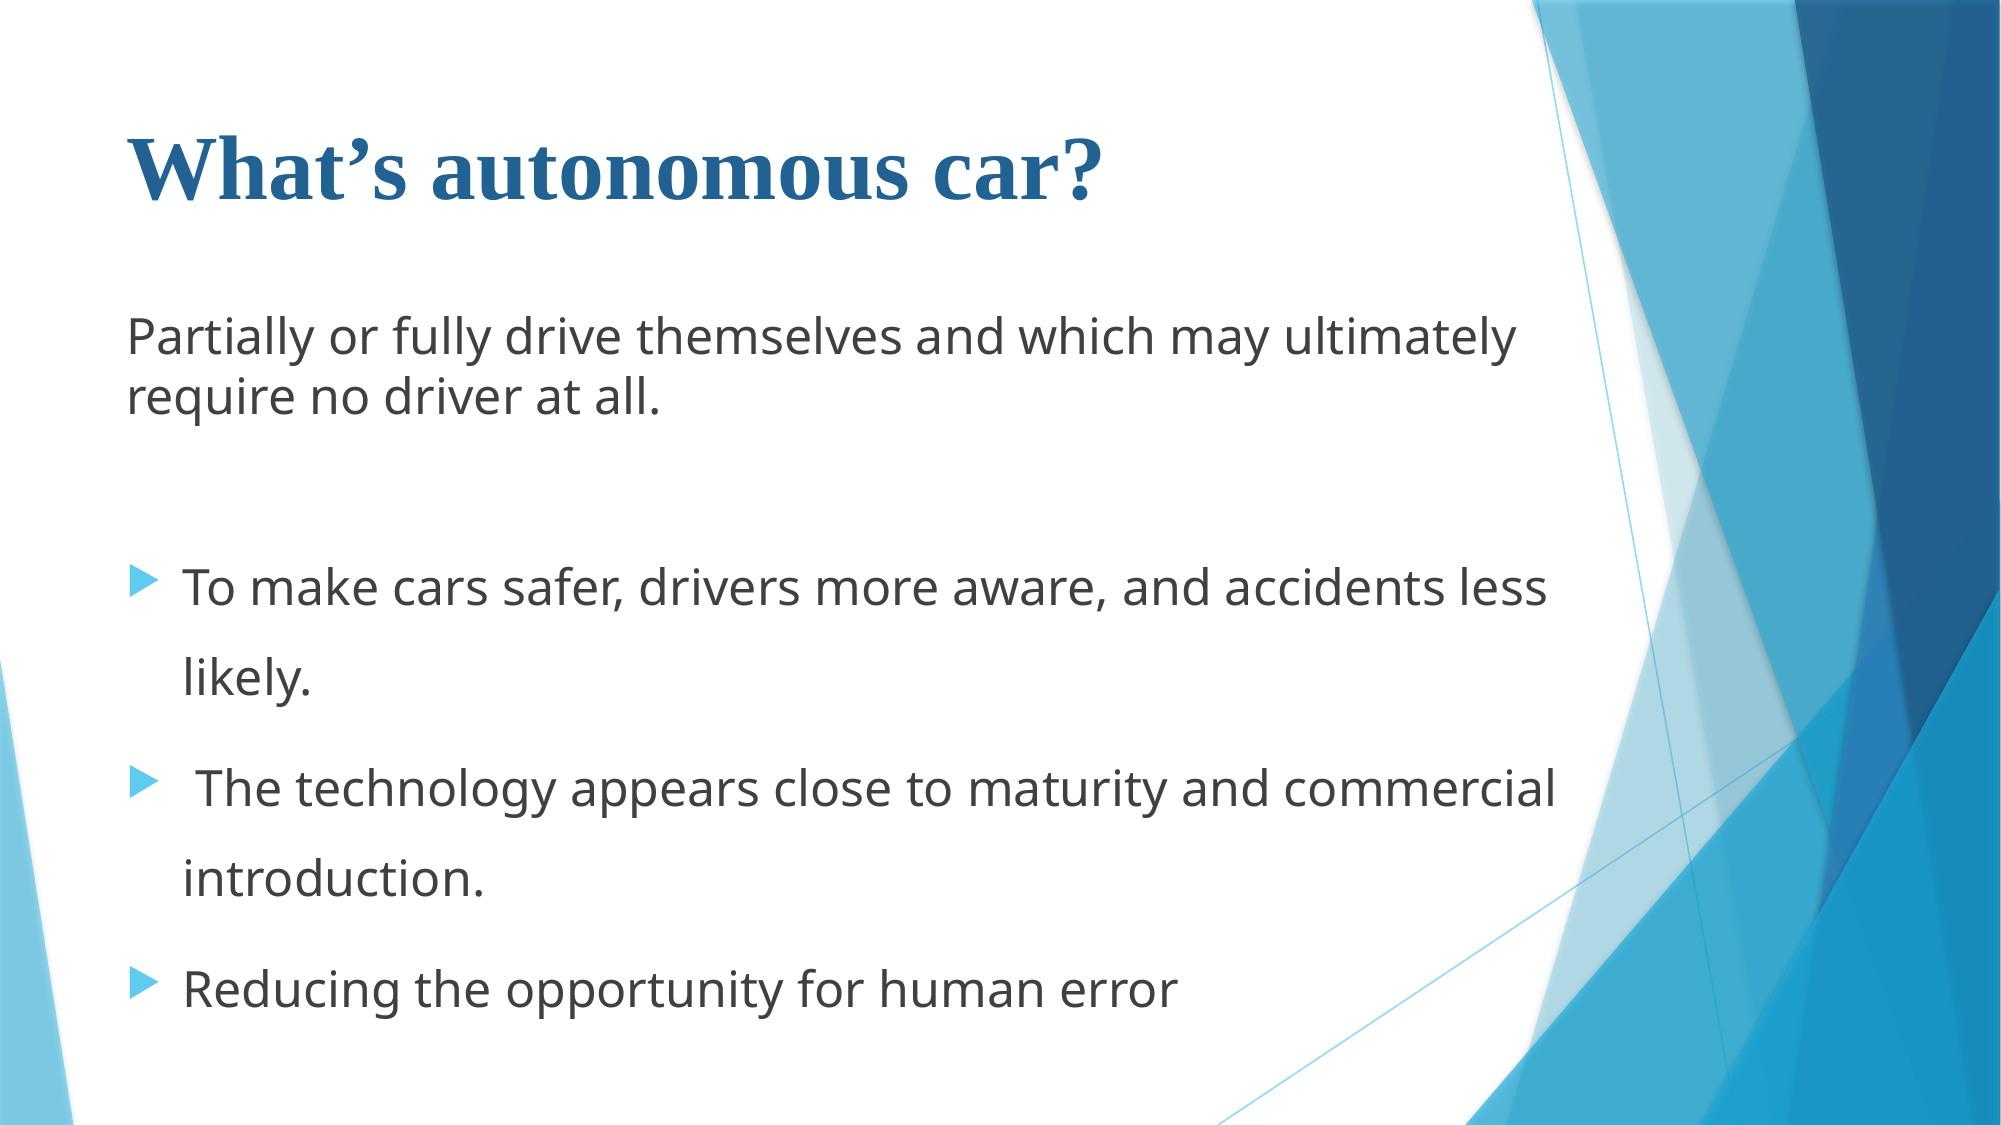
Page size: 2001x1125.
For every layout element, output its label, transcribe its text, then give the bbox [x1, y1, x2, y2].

list Partially or fully drive themselves and which may ultimately require no driver at all. To make cars safer, drivers more aware, and accidents less likely. The technology appears close to maturity and commercial introduction. Reducing the opportunity for human error [111, 296, 1597, 1077]
title What’s autonomous car? [111, 99, 1522, 247]
